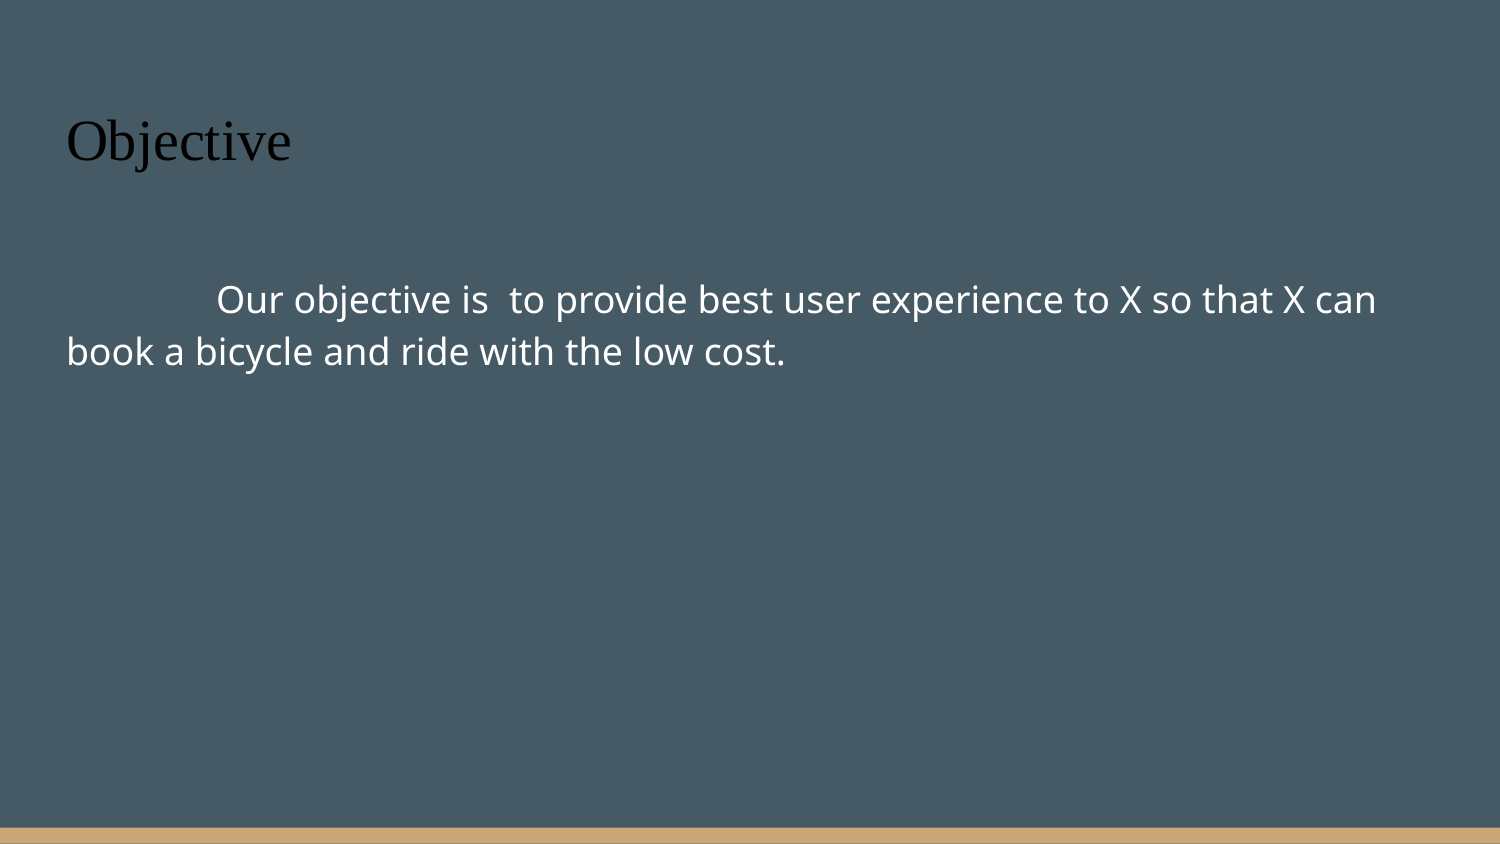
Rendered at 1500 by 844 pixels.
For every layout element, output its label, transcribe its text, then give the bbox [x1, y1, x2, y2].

title Objective [51, 51, 1449, 189]
list Our objective is to provide best user experience to X so that X can book a bicycle and ride with the low cost. [51, 254, 1449, 415]
